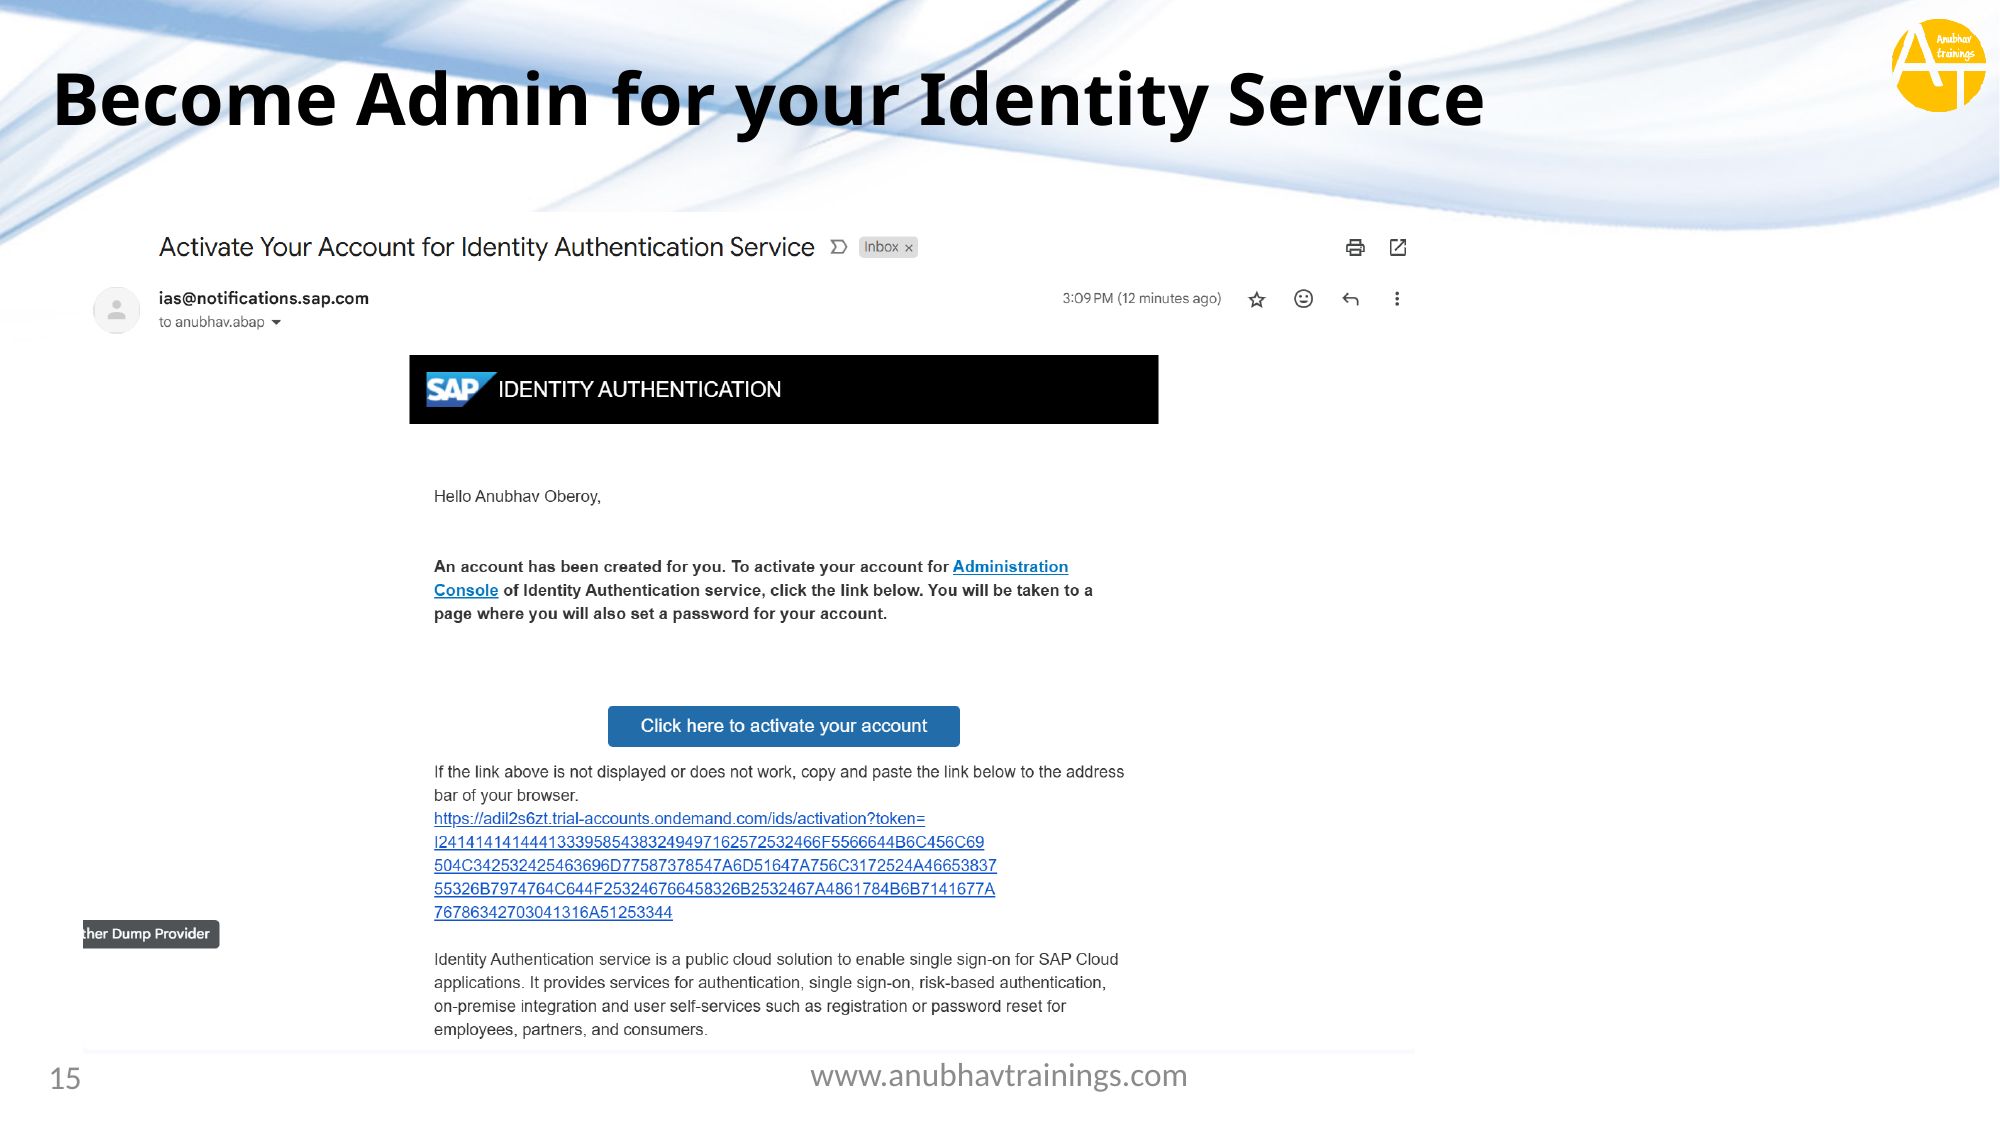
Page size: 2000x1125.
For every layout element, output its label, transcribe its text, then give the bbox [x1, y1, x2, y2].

picture [0, 0, 2000, 1125]
title Become Admin for your Identity Service [36, 45, 1836, 163]
footer www.anubhavtrainings.com [683, 1062, 1317, 1103]
slide_number 15 [33, 1045, 500, 1106]
